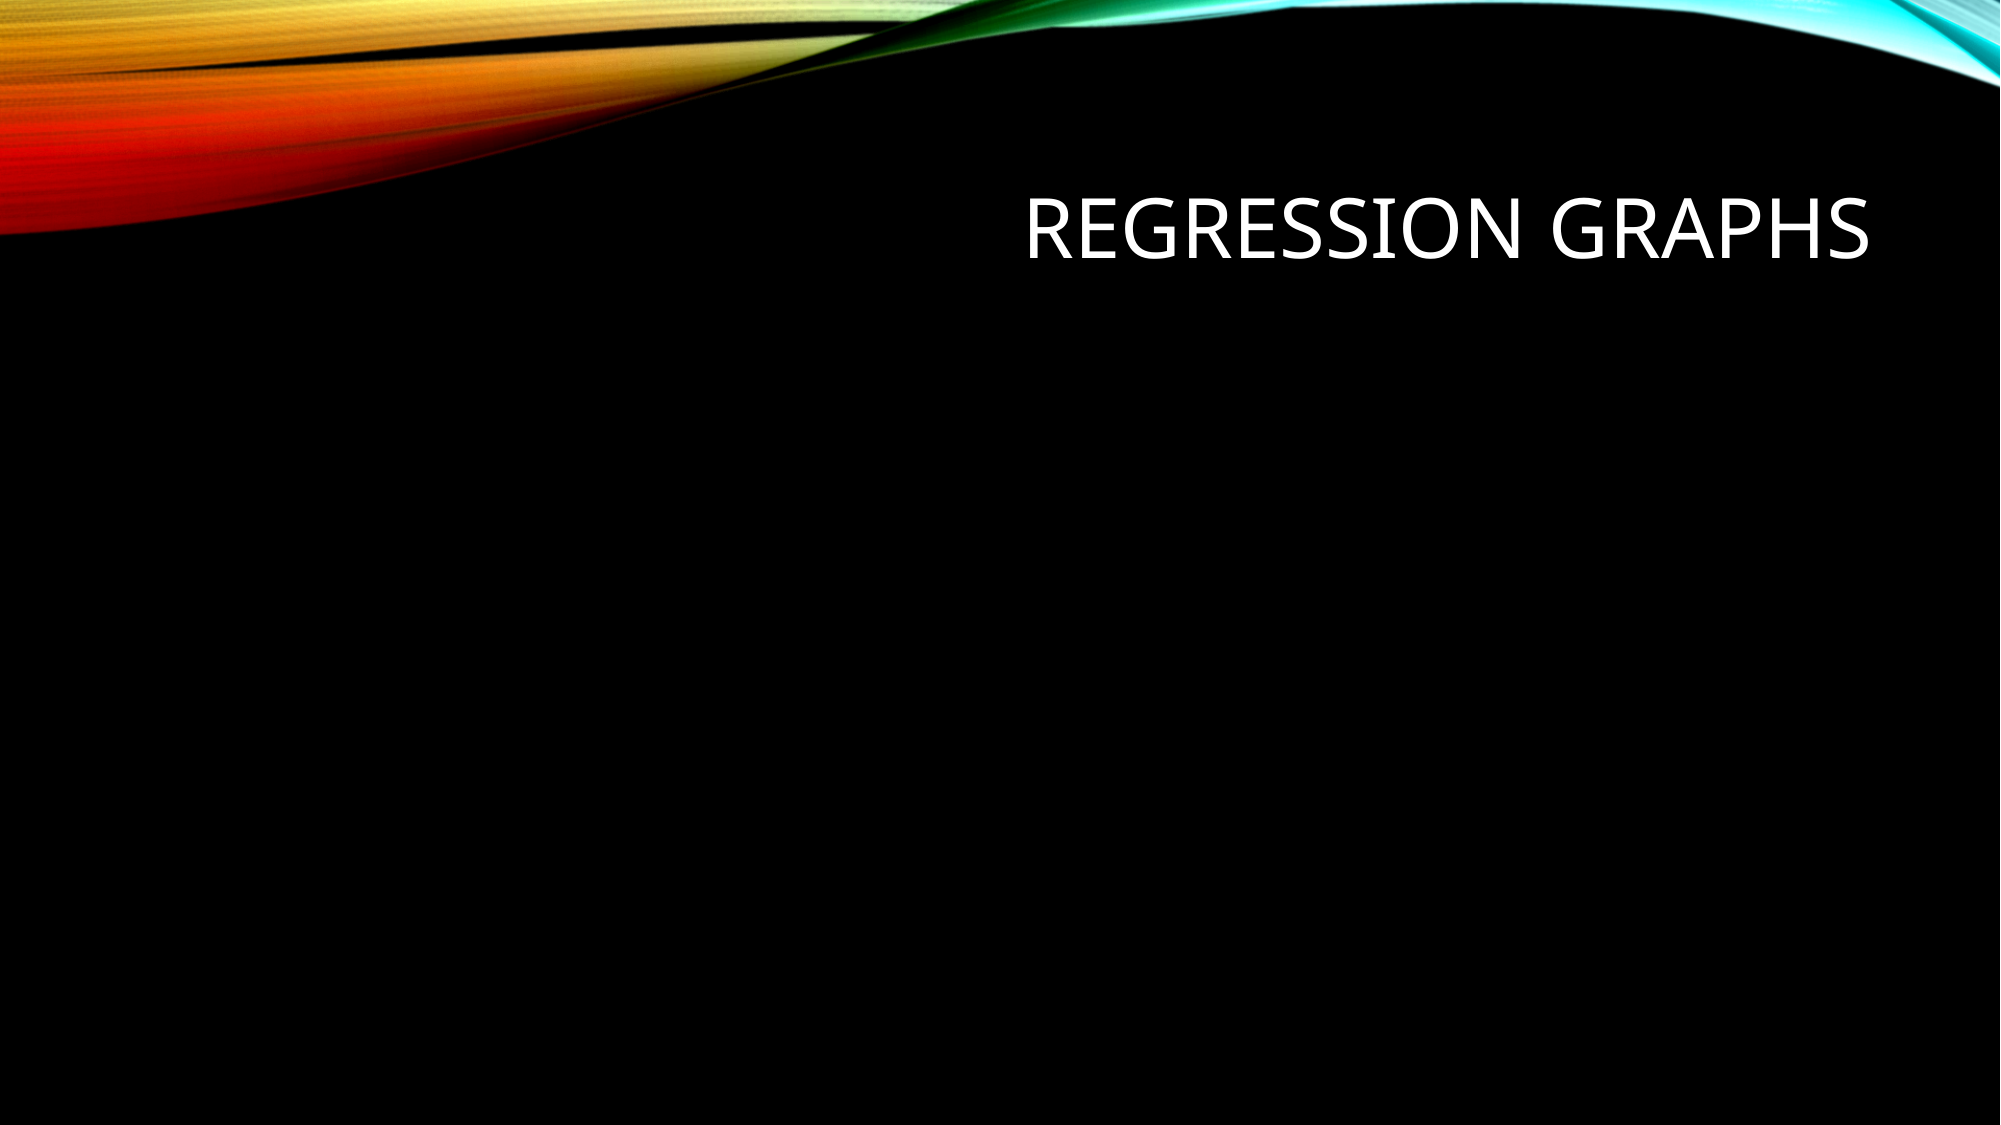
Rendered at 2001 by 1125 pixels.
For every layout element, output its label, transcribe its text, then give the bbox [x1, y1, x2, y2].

title Regression graphs [474, 125, 1888, 338]
picture [0, 0, 2000, 237]
